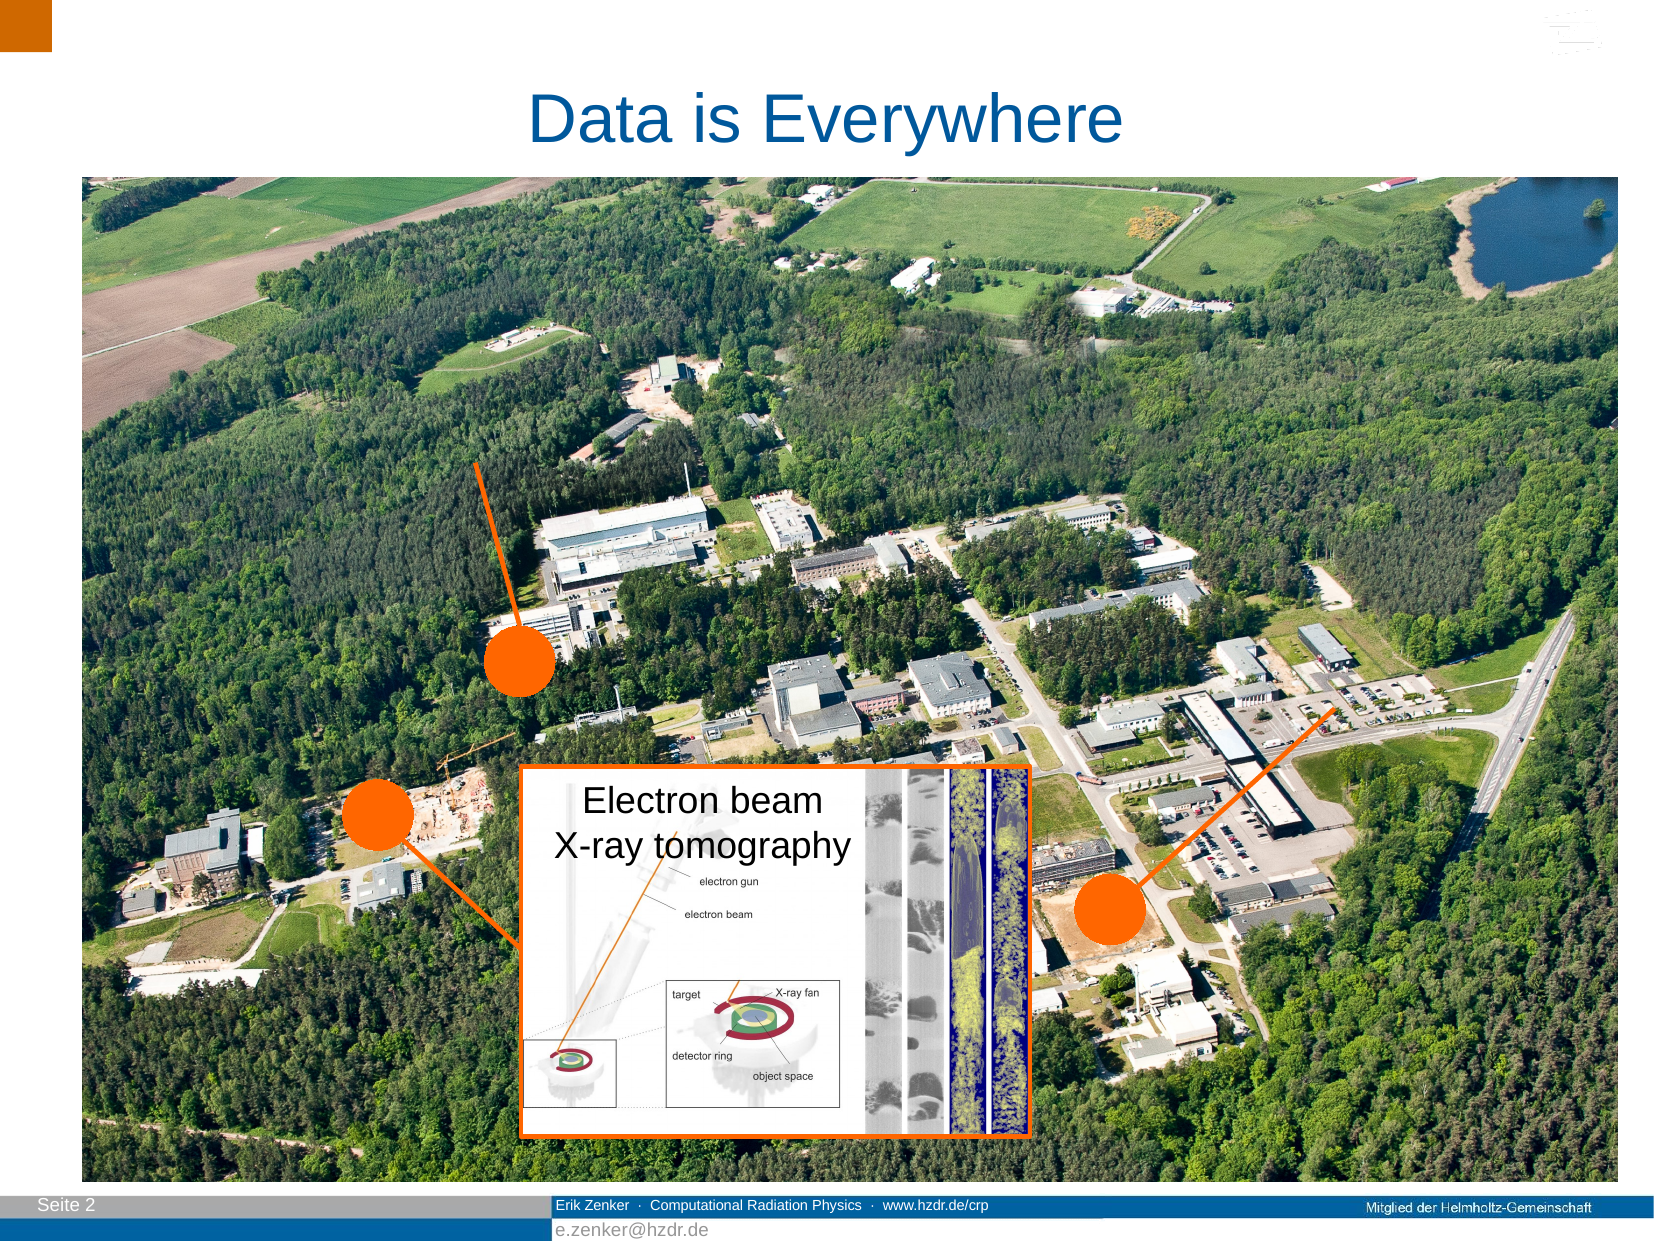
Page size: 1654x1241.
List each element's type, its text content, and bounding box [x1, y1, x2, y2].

text_box Data is Everywhere [82, 37, 1571, 176]
picture [0, 0, 1654, 1241]
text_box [475, 462, 520, 627]
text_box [1084, 708, 1335, 935]
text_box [402, 839, 518, 952]
